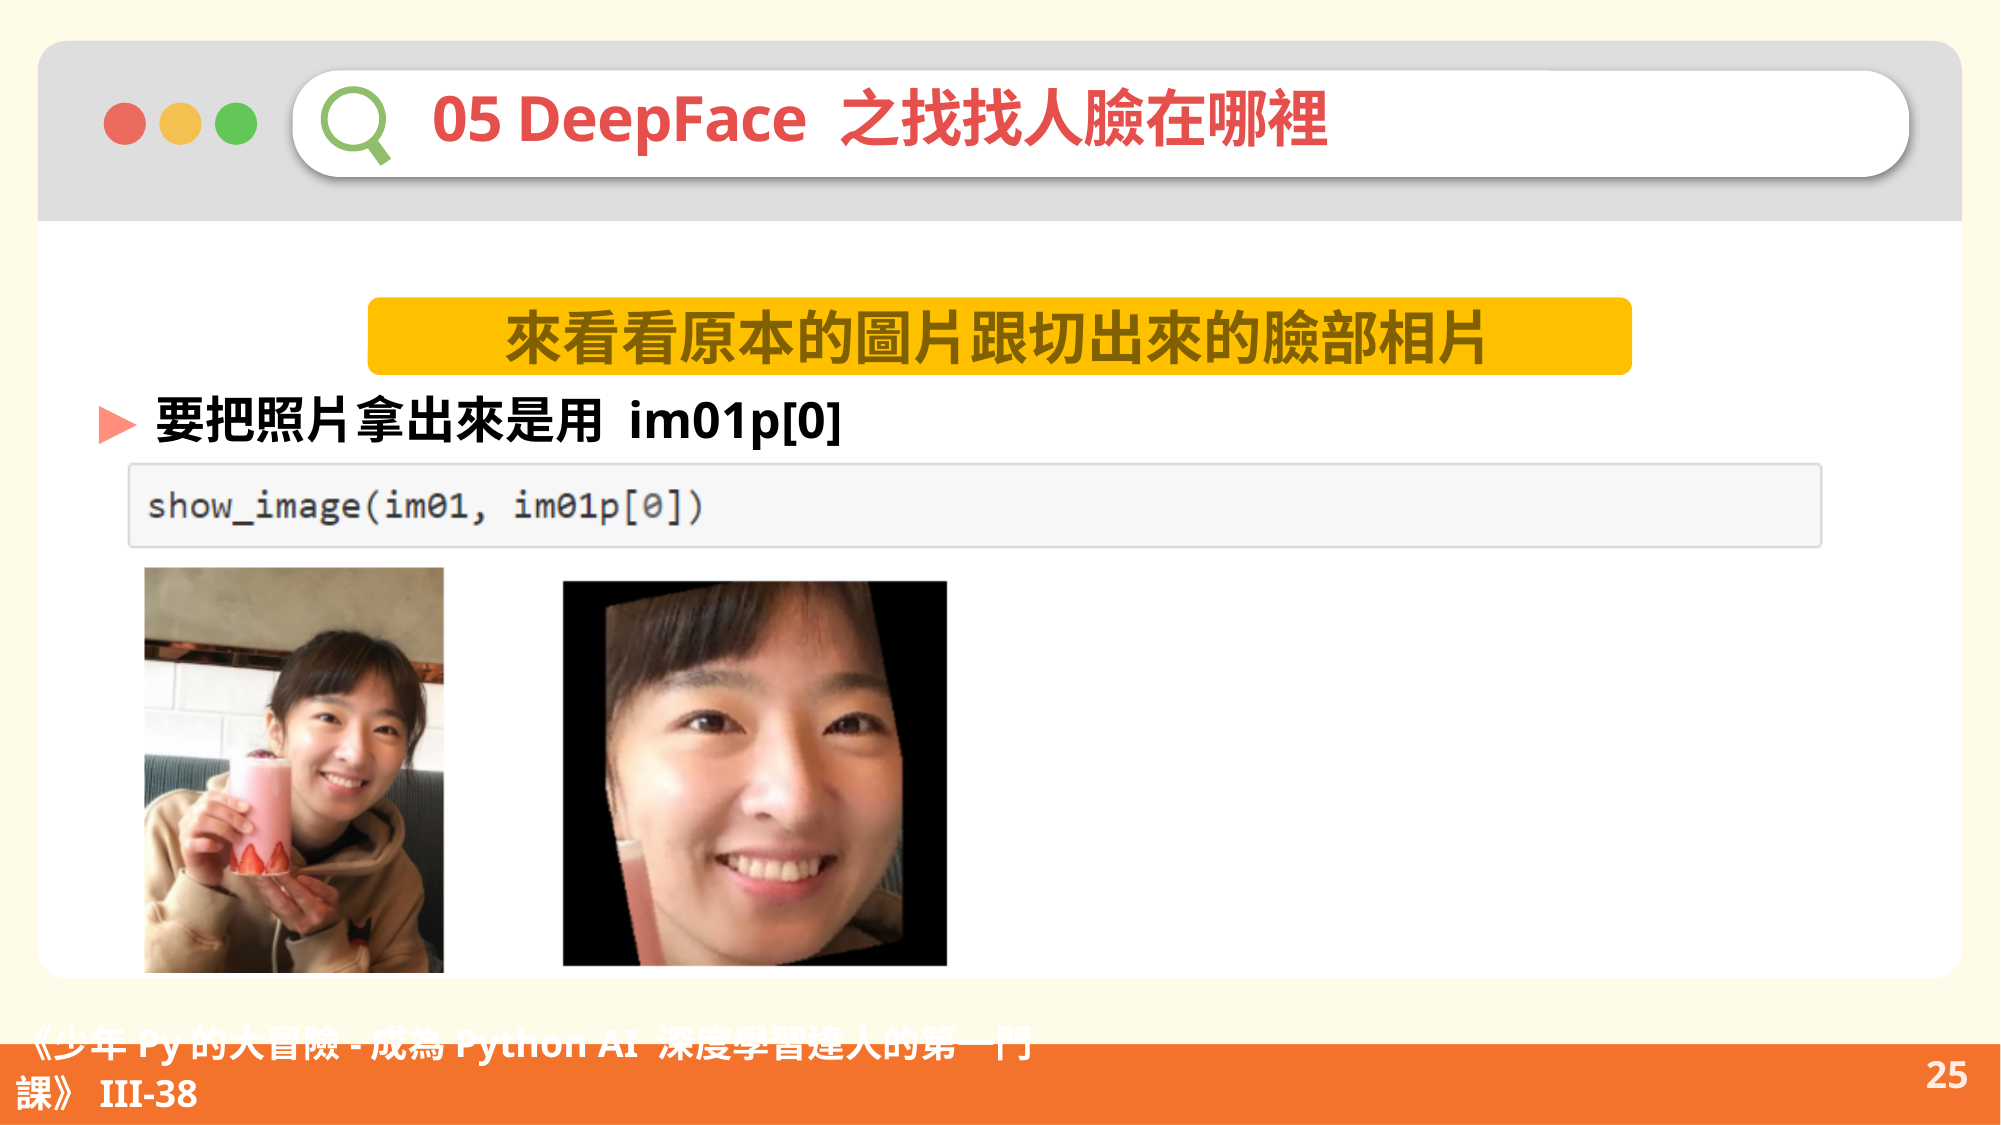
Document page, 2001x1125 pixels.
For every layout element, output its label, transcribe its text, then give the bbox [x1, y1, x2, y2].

picture [118, 454, 1832, 556]
picture [141, 560, 951, 973]
slide_number 25 [1915, 1047, 1979, 1111]
text_box 來看看原本的圖片跟切出來的臉部相片 [367, 297, 1633, 375]
list 05 DeepFace 之找找人臉在哪裡 [423, 84, 1874, 163]
text_box 要把照片拿出來是用 im01p[0] [87, 377, 1813, 461]
